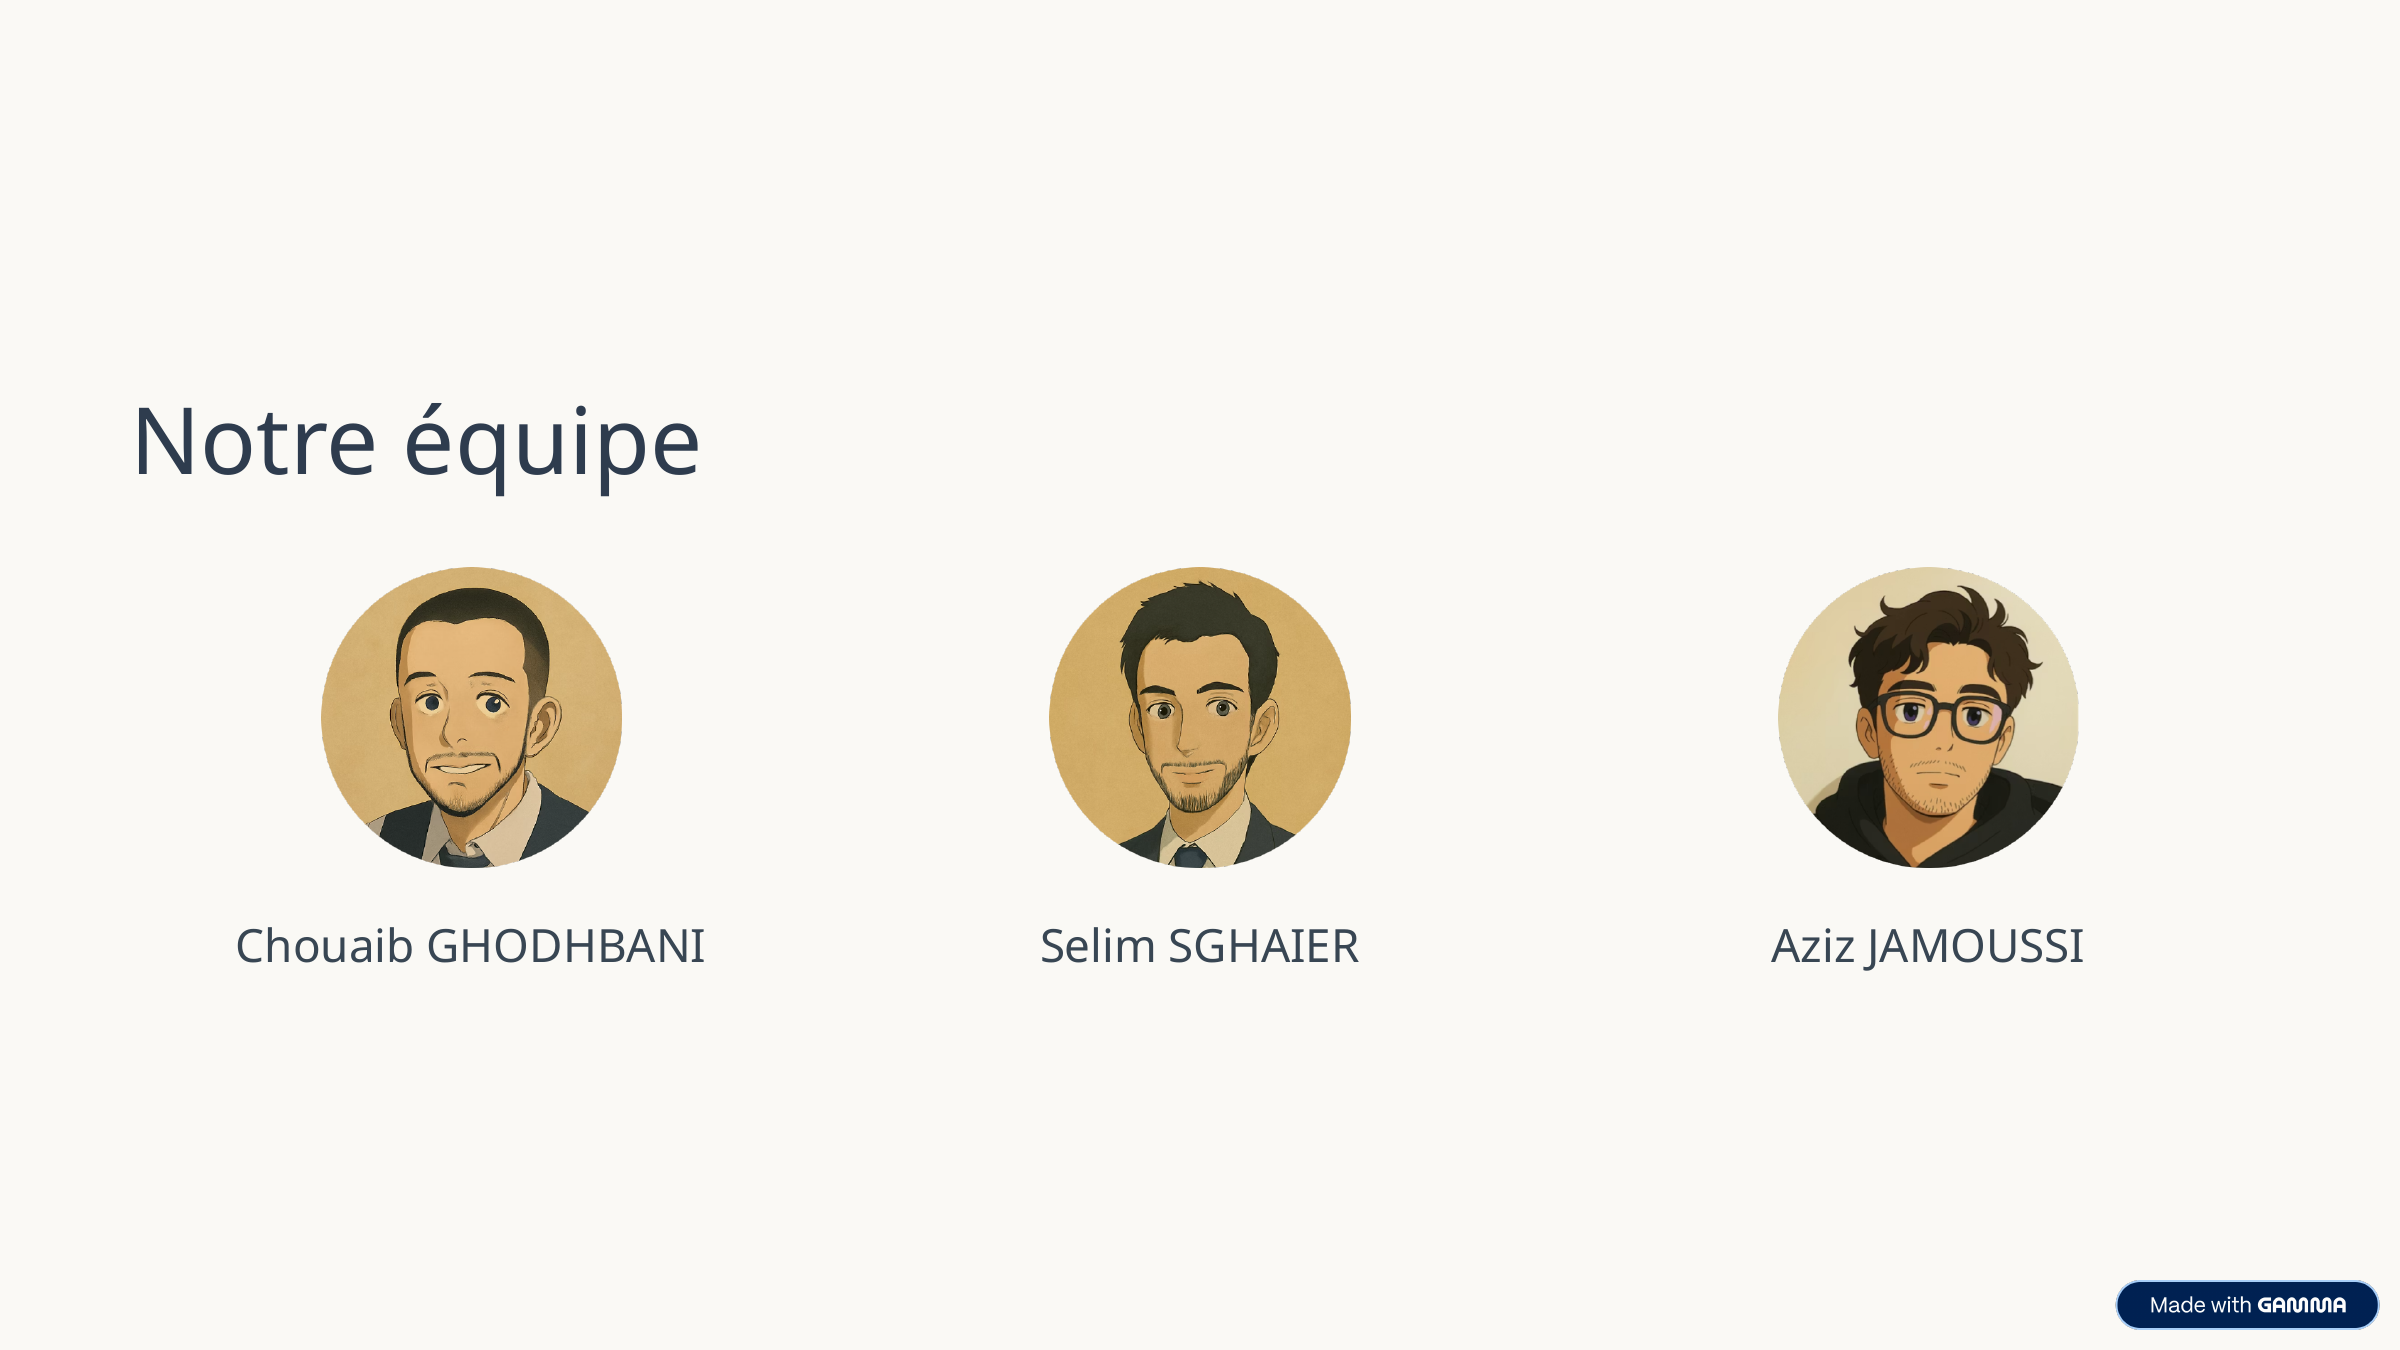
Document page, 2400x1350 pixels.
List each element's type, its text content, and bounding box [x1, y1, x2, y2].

text_box Chouaib GHODHBANI [238, 914, 704, 973]
text_box Aziz JAMOUSSI [1696, 914, 2162, 973]
picture [2106, 1271, 2389, 1339]
picture [1778, 567, 2079, 869]
picture [1049, 567, 1351, 869]
picture [321, 567, 622, 869]
text_box Selim SGHAIER [967, 914, 1433, 973]
text_box Notre équipe [130, 377, 1061, 494]
